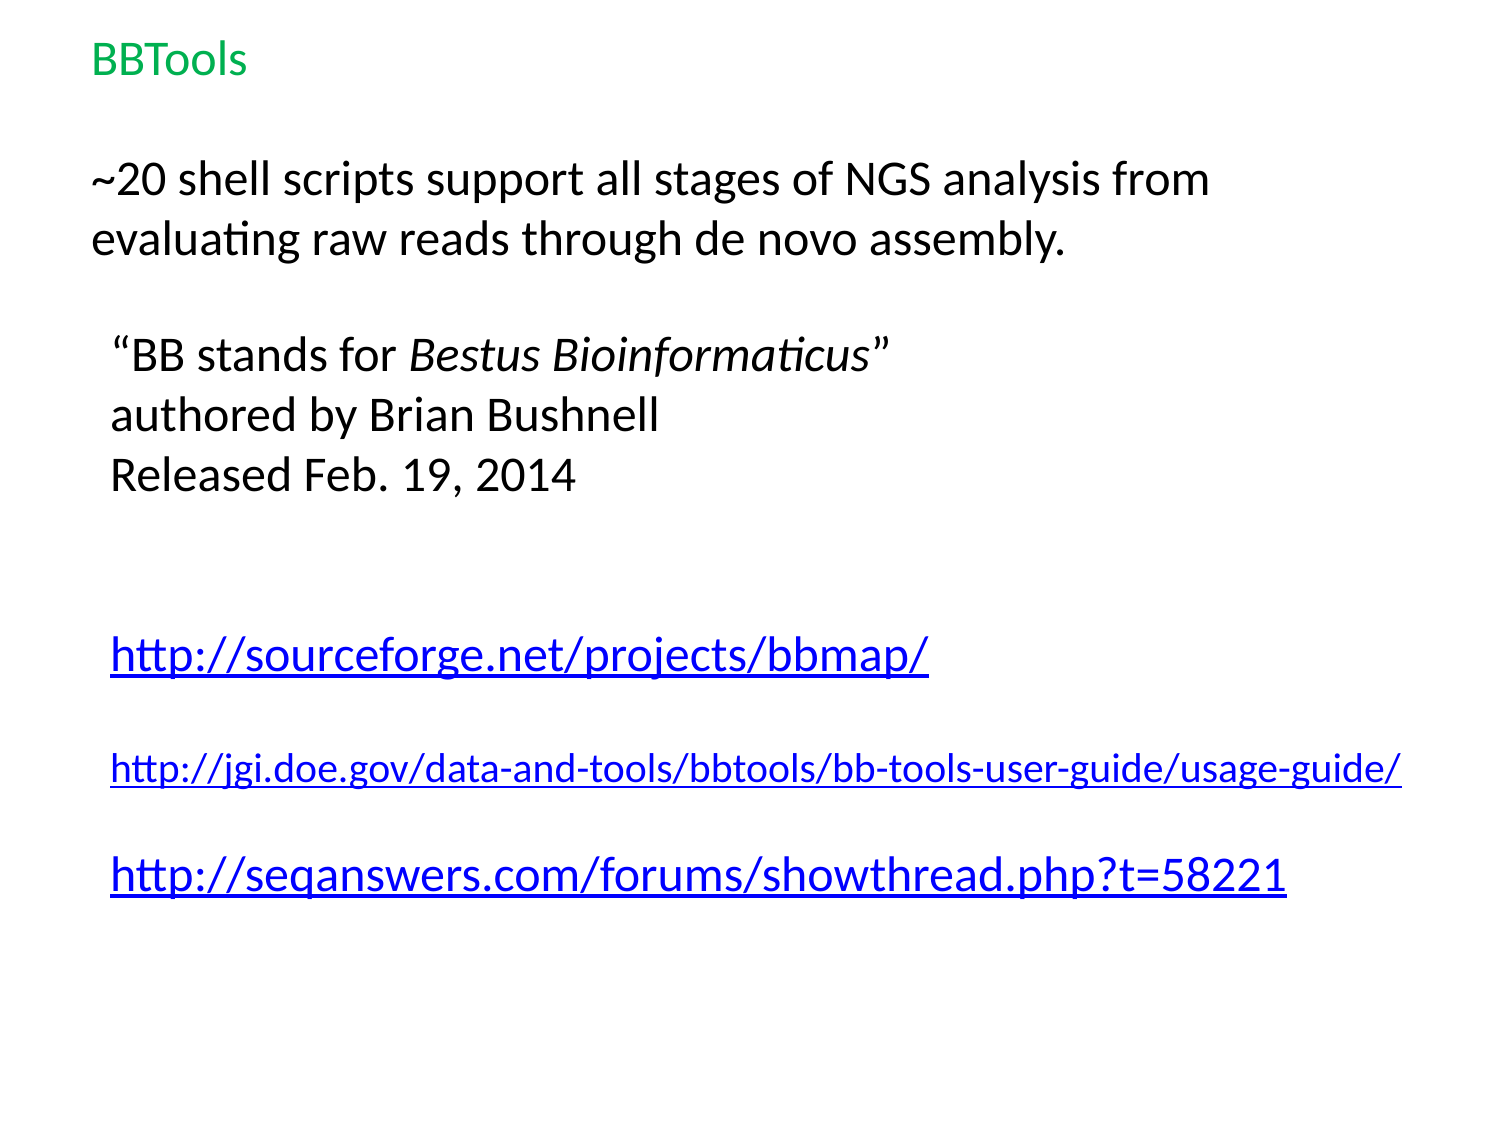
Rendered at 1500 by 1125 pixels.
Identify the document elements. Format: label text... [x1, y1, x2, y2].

text_box “BB stands for Bestus Bioinformaticus” authored by Brian Bushnell Released Feb. 19, 2014 http://sourceforge.net/projects/bbmap/ http://jgi.doe.gov/data-and-tools/bbtools/bb-tools-user-guide/usage-guide/ http://seqanswers.com/forums/showthread.php?t=58221 [95, 334, 1417, 1019]
text_box BBTools ~20 shell scripts support all stages of NGS analysis from evaluating raw reads through de novo assembly. [76, 18, 1424, 334]
